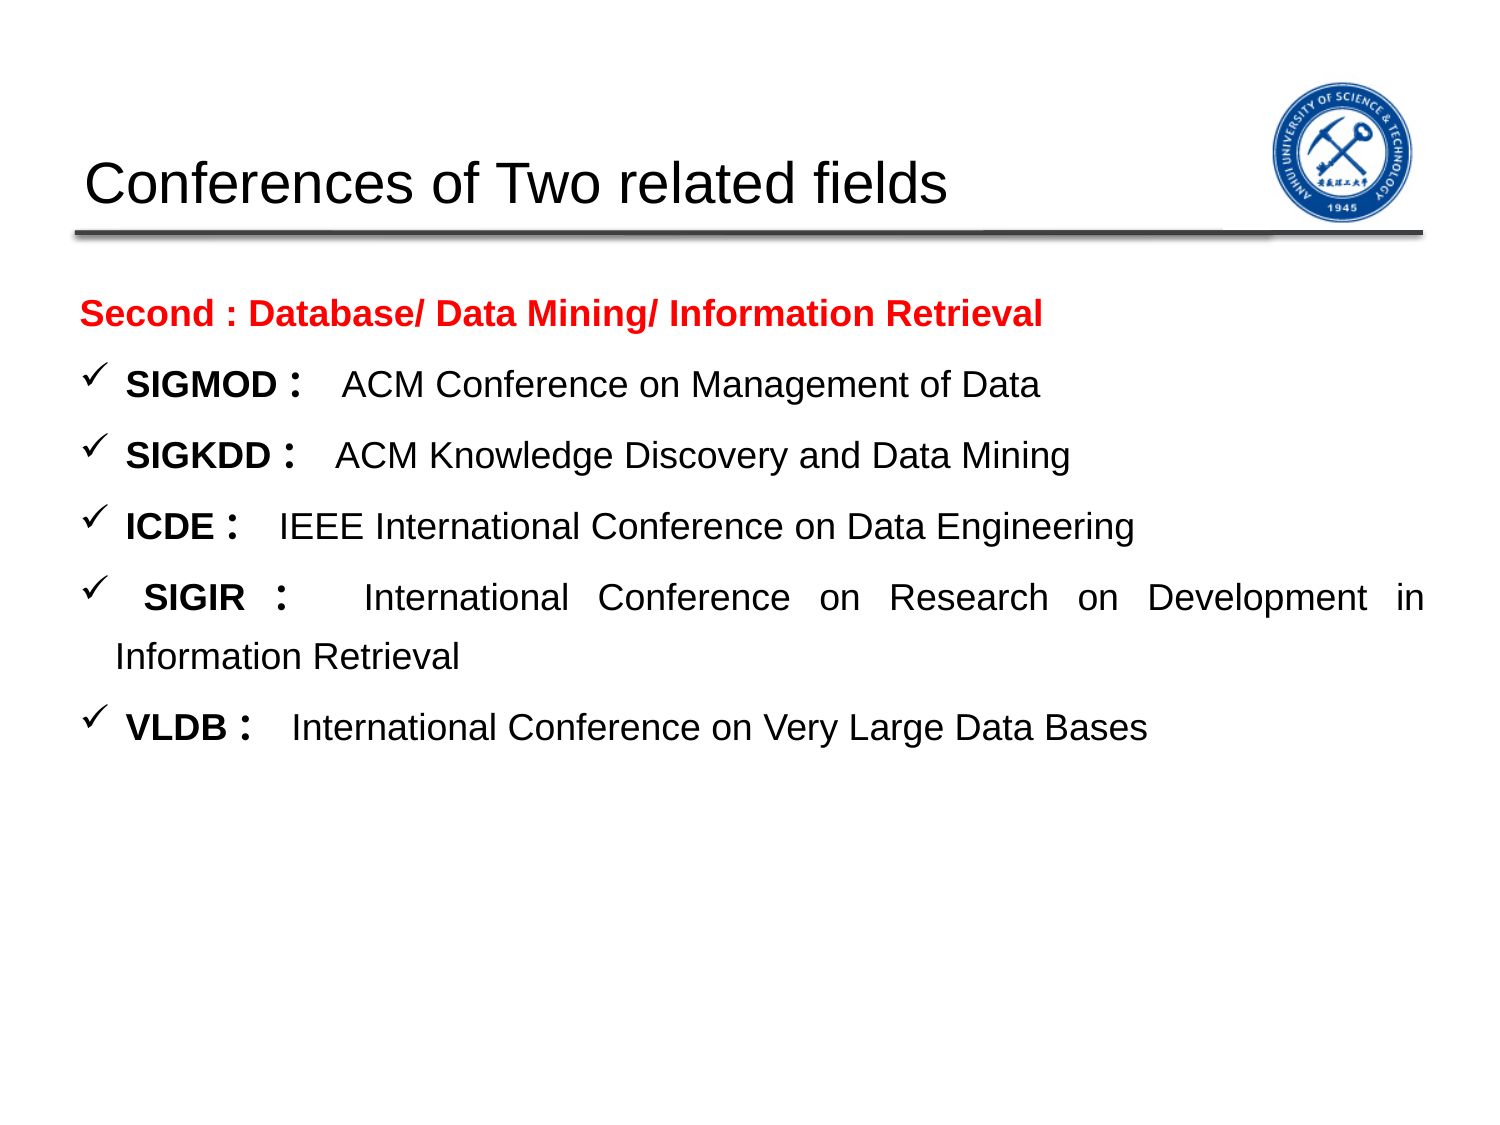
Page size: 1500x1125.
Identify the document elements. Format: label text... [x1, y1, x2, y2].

text_box Second : Database/ Data Mining/ Information Retrieval SIGMOD： ACM Conference on Management of Data SIGKDD： ACM Knowledge Discovery and Data Mining ICDE： IEEE International Conference on Data Engineering SIGIR： International Conference on Research on Development in Information Retrieval VLDB： International Conference on Very Large Data Bases [64, 268, 1440, 755]
text_box Conferences of Two related fields [69, 116, 966, 222]
picture [1223, 34, 1430, 230]
